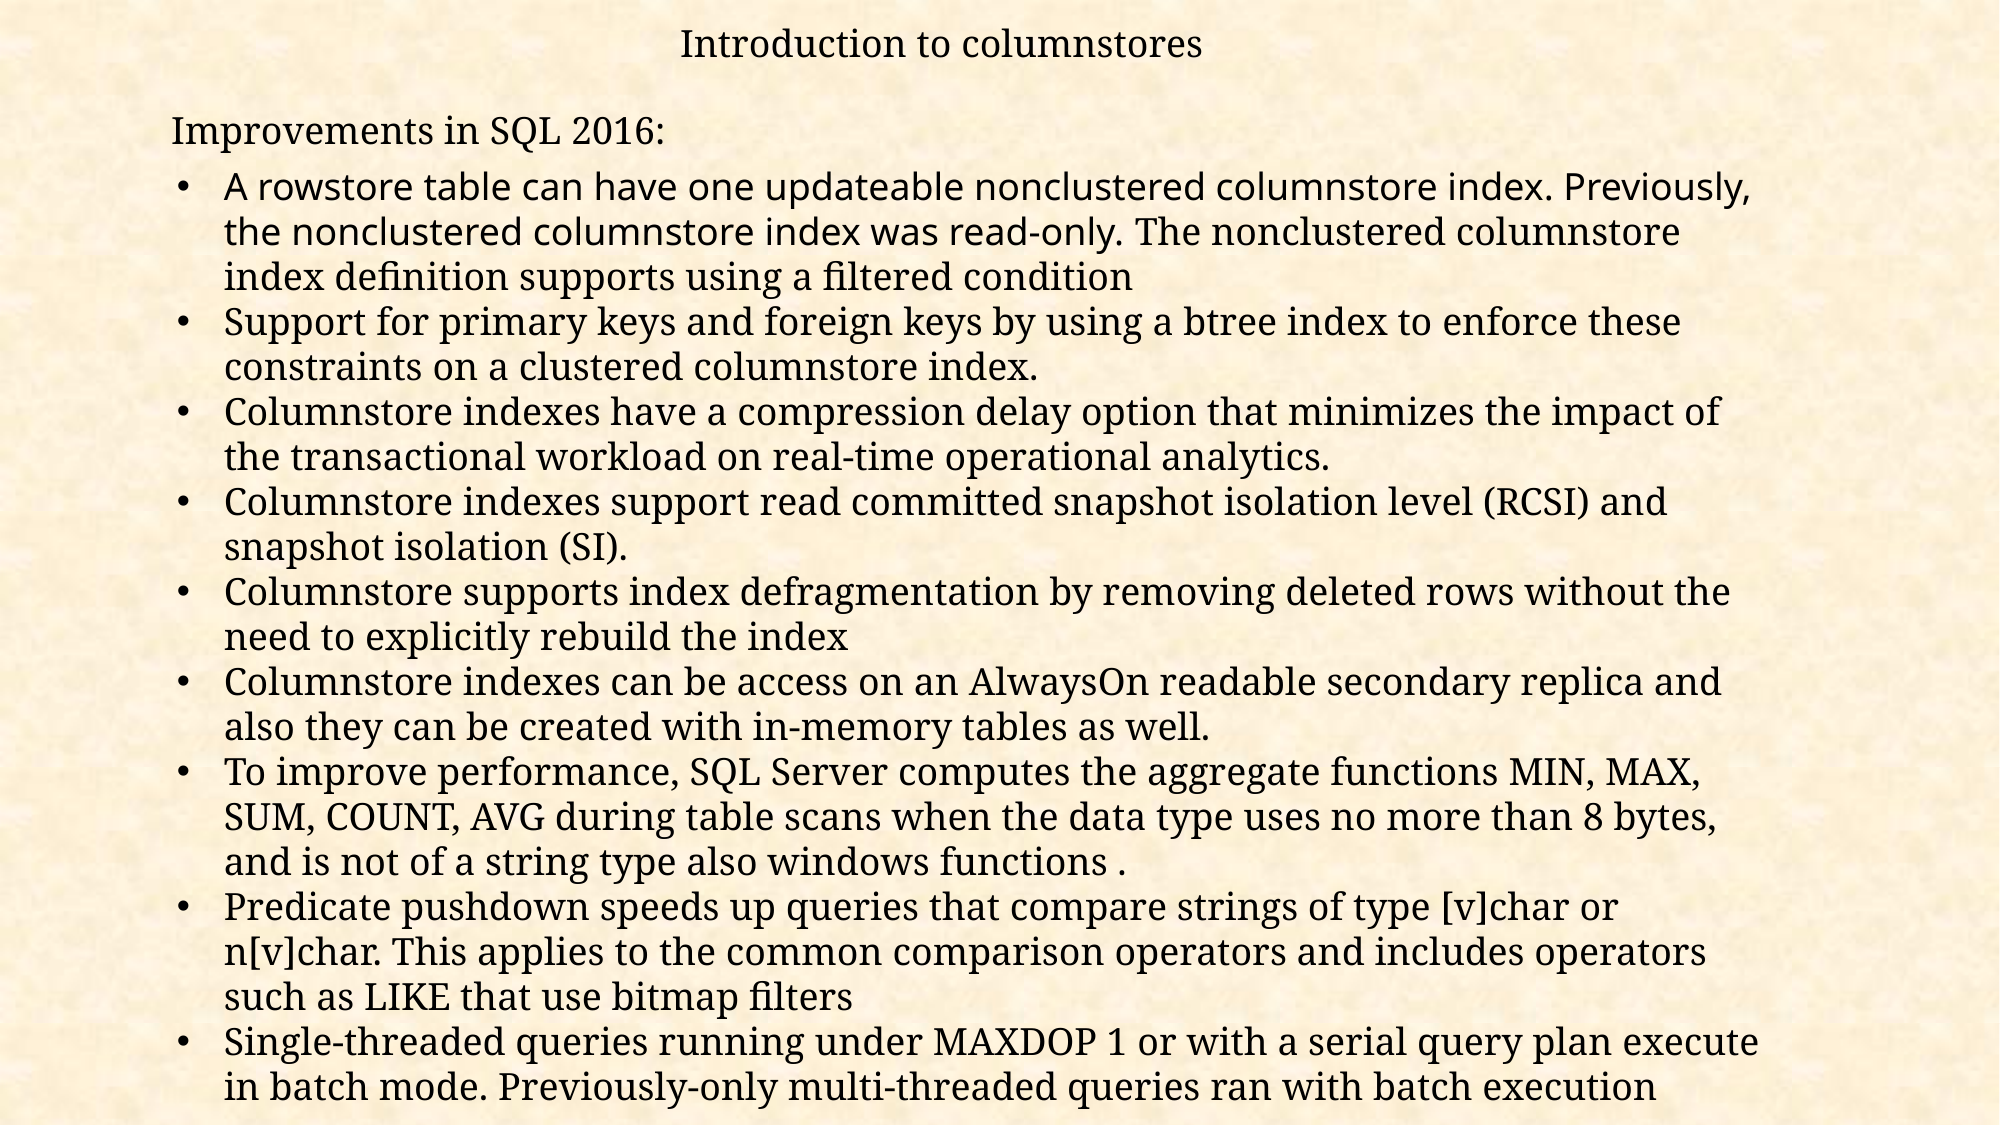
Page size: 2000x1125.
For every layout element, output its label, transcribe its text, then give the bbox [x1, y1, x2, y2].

text_box Improvements in SQL 2016: [156, 99, 682, 160]
text_box Introduction to columnstores [665, 12, 1219, 73]
text_box A rowstore table can have one updateable nonclustered columnstore index. Previously, the nonclustered columnstore index was read-only. The nonclustered columnstore index definition supports using a filtered condition Support for primary keys and foreign keys by using a btree index to enforce these constraints on a clustered columnstore index. Columnstore indexes have a compression delay option that minimizes the impact of the transactional workload on real-time operational analytics. Columnstore indexes support read committed snapshot isolation level (RCSI) and snapshot isolation (SI). Columnstore supports index defragmentation by removing deleted rows without the need to explicitly rebuild the index Columnstore indexes can be access on an AlwaysOn readable secondary replica and also they can be created with in-memory tables as well. To improve performance, SQL Server computes the aggregate functions MIN, MAX, SUM, COUNT, AVG during table scans when the data type uses no more than 8 bytes, and is not of a string type also windows functions . Predicate pushdown speeds up queries that compare strings of type [v]char or n[v]char. This applies to the common comparison operators and includes operators such as LIKE that use bitmap filters Single-threaded queries running under MAXDOP 1 or with a serial query plan execute in batch mode. Previously-only multi-threaded queries ran with batch execution [162, 155, 1787, 1125]
picture [0, 0, 2000, 1125]
